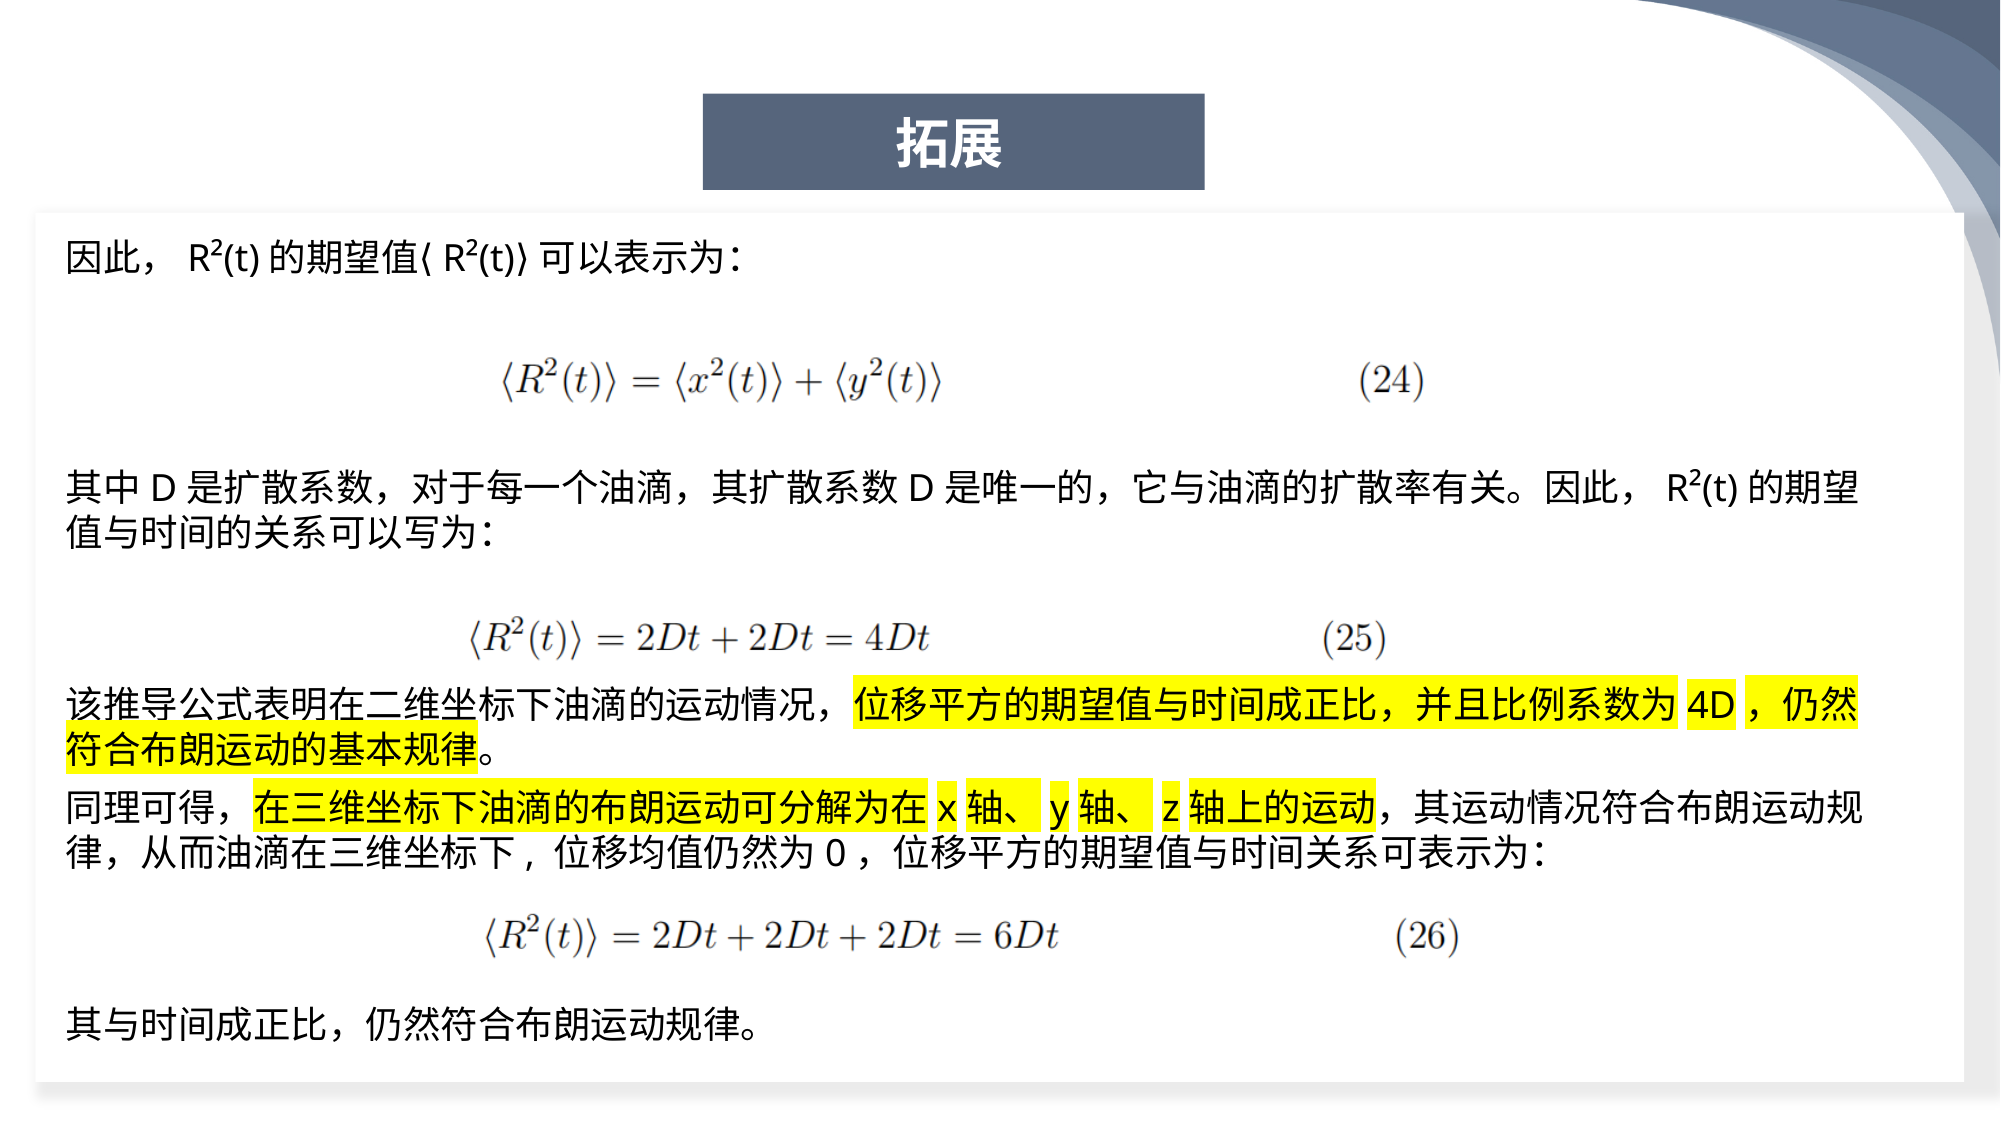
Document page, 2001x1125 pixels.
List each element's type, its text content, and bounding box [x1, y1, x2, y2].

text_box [702, 93, 1205, 190]
picture [0, 0, 2001, 1125]
text_box 因此，R²(t)的期望值⟨R²(t)⟩可以表示为： 其中D是扩散系数，对于每一个油滴，其扩散系数D是唯一的，它与油滴的扩散率有关。因此，R²(t)的期望值与时间的关系可以写为： 该推导公式表明在二维坐标下油滴的运动情况，位移平方的期望值与时间成正比，并且比例系数为4D，仍然符合布朗运动的基本规律。 同理可得，在三维坐标下油滴的布朗运动可分解为在x轴、y轴、z轴上的运动，其运动情况符合布朗运动规律，从而油滴在三维坐标下, 位移均值仍然为0，位移平方的期望值与时间关系可表示为： 其与时间成正比，仍然符合布朗运动规律。 [51, 226, 1905, 1066]
text_box [34, 212, 1965, 1083]
